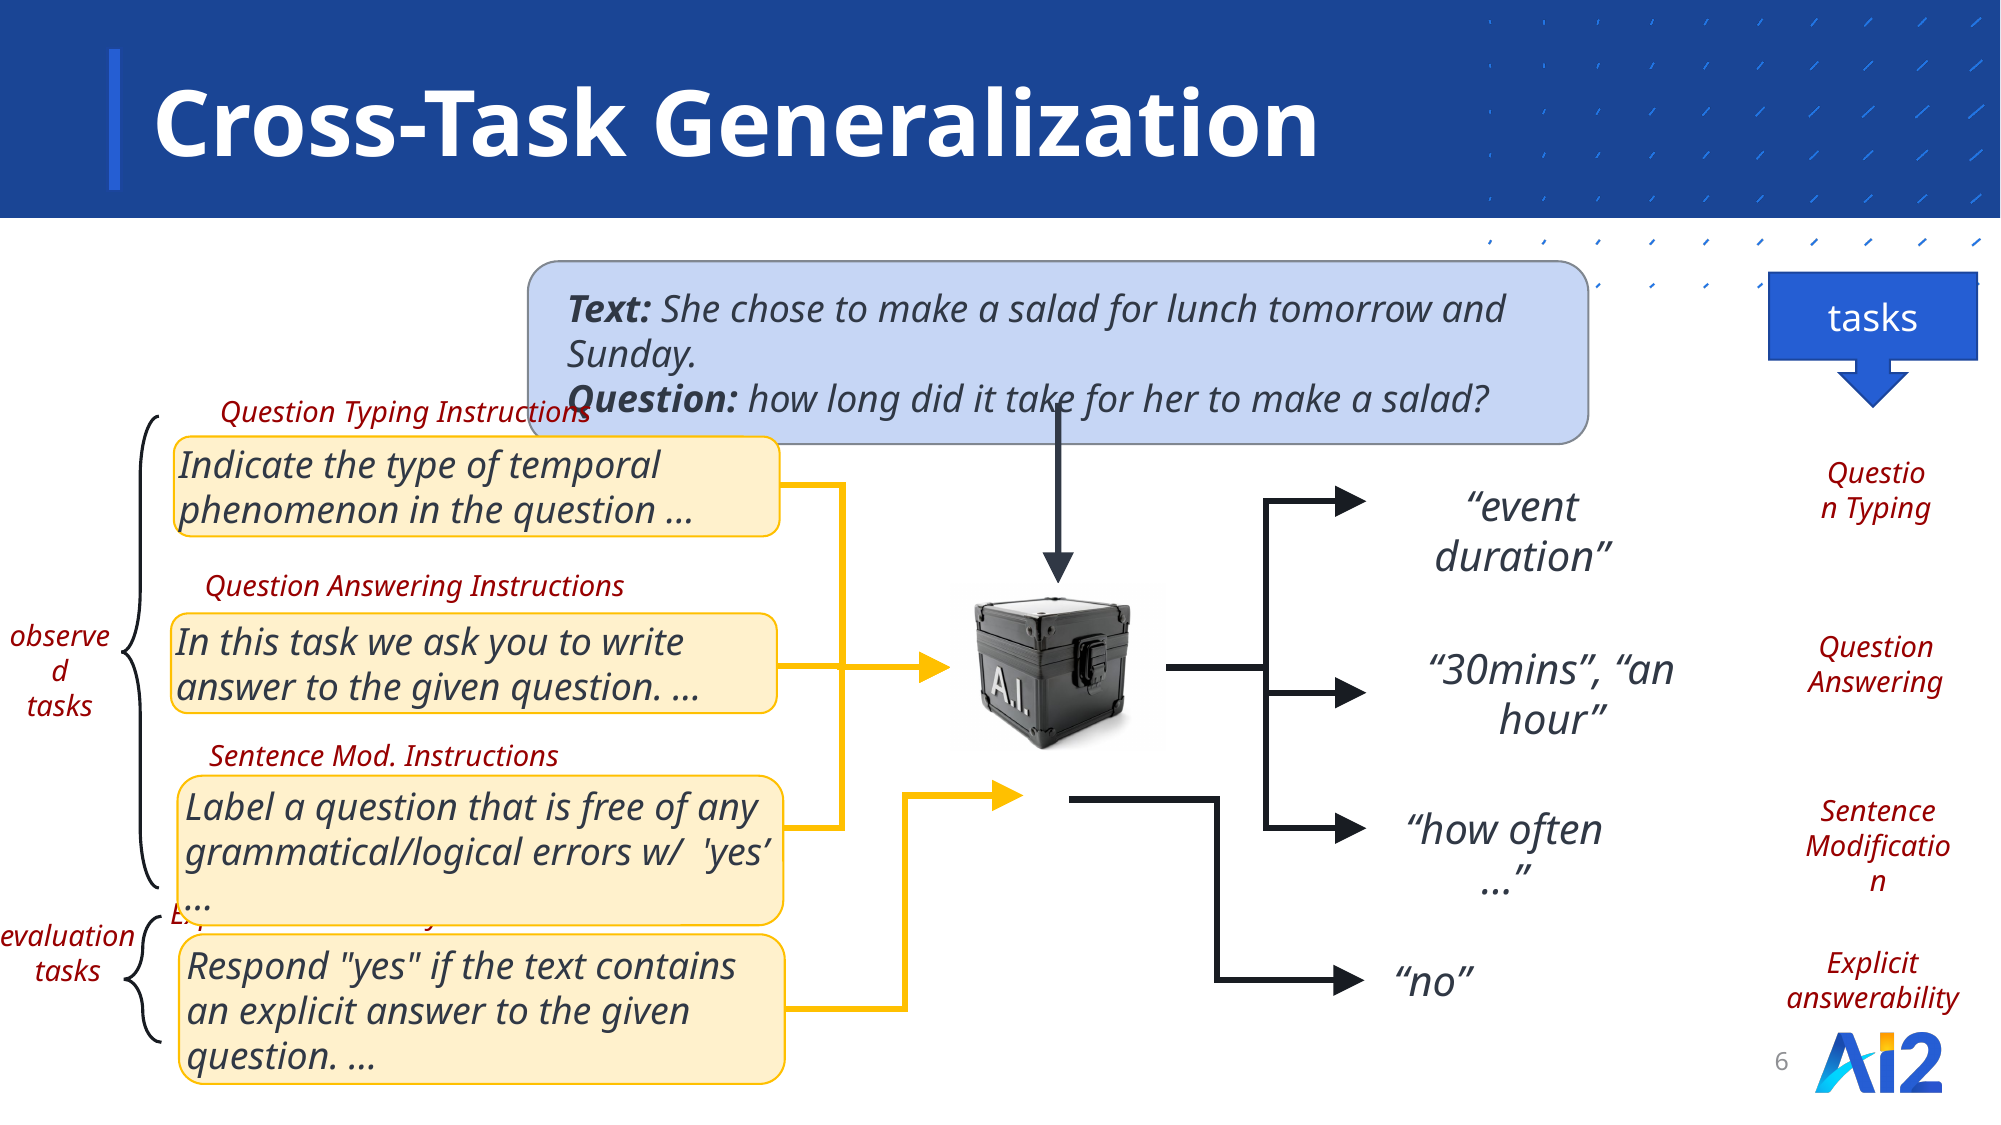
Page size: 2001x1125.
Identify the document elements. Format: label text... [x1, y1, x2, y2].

text_box “how often …” [1366, 795, 1643, 911]
text_box evaluation tasks [0, 897, 133, 1008]
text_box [733, 667, 951, 829]
picture [1487, 0, 2000, 289]
picture [1815, 1035, 1942, 1093]
picture [950, 583, 1166, 751]
text_box Sentence Mod. Instructions [123, 719, 630, 790]
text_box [784, 795, 1024, 985]
text_box Question Answering Instructions [165, 550, 665, 621]
text_box Question Typing [1799, 434, 1954, 544]
text_box Label a question that is free of any grammatical/logical errors w/ 'yes’ … [176, 774, 784, 878]
text_box “no” [1364, 947, 1500, 1013]
text_box [137, 415, 160, 719]
text_box In this task we ask you to write answer to the given question. … [169, 612, 734, 715]
text_box [148, 1035, 162, 1043]
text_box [133, 878, 785, 1035]
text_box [1068, 799, 1365, 981]
text_box [139, 790, 159, 878]
text_box Text: She chose to make a salad for lunch tomorrow and Sunday. Question: how long did it take for her to make a salad? [526, 260, 1590, 446]
text_box Question Typing Instructions [171, 376, 640, 447]
text_box observed tasks [0, 597, 137, 743]
text_box tasks [1768, 271, 1979, 409]
text_box Sentence Modification [1779, 772, 1978, 918]
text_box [1165, 501, 1367, 667]
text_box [1165, 669, 1367, 829]
text_box Indicate the type of temporal phenomenon in the question … [172, 435, 781, 538]
slide_number 6 [1716, 1032, 1804, 1093]
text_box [734, 484, 951, 665]
text_box Question Answering [1760, 608, 1993, 719]
text_box “event duration” [1366, 472, 1678, 587]
text_box Explicit answerability [1764, 924, 1982, 1035]
title Cross-Task Generalization [137, 47, 1863, 206]
text_box “30mins”, “an hour” [1367, 635, 1737, 751]
